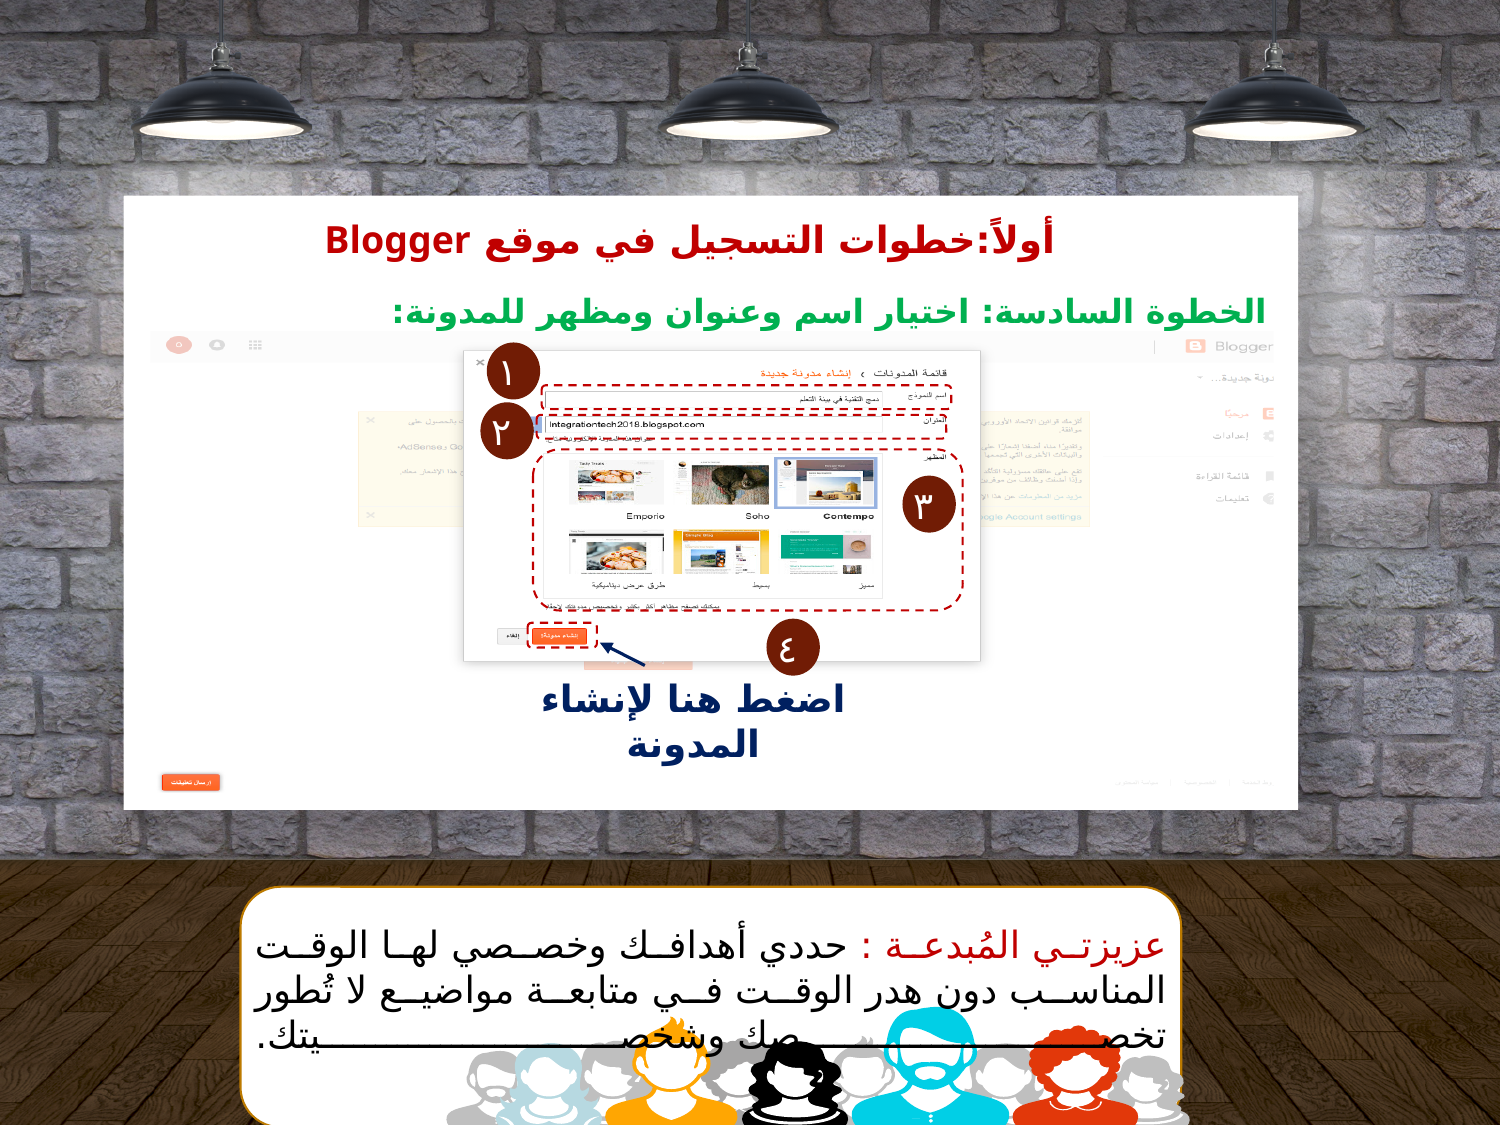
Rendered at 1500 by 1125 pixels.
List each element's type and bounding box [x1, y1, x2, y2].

picture [0, 0, 1500, 1125]
text_box [599, 642, 645, 666]
text_box [445, 1005, 1190, 1125]
